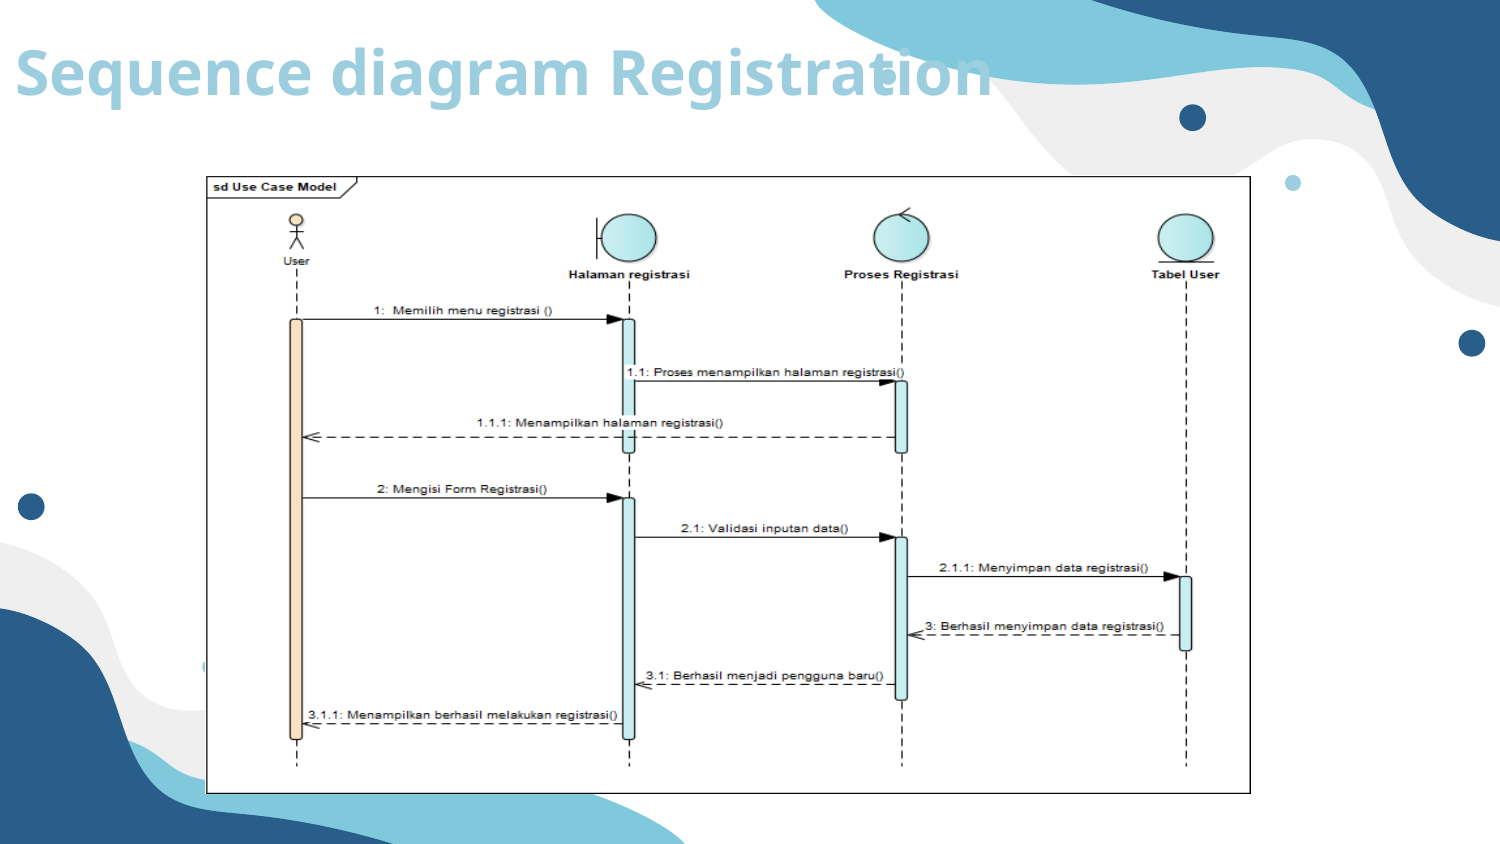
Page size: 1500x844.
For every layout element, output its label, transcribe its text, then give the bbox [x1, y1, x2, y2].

title Sequence diagram Registration [0, 0, 1286, 176]
picture [205, 175, 1251, 794]
